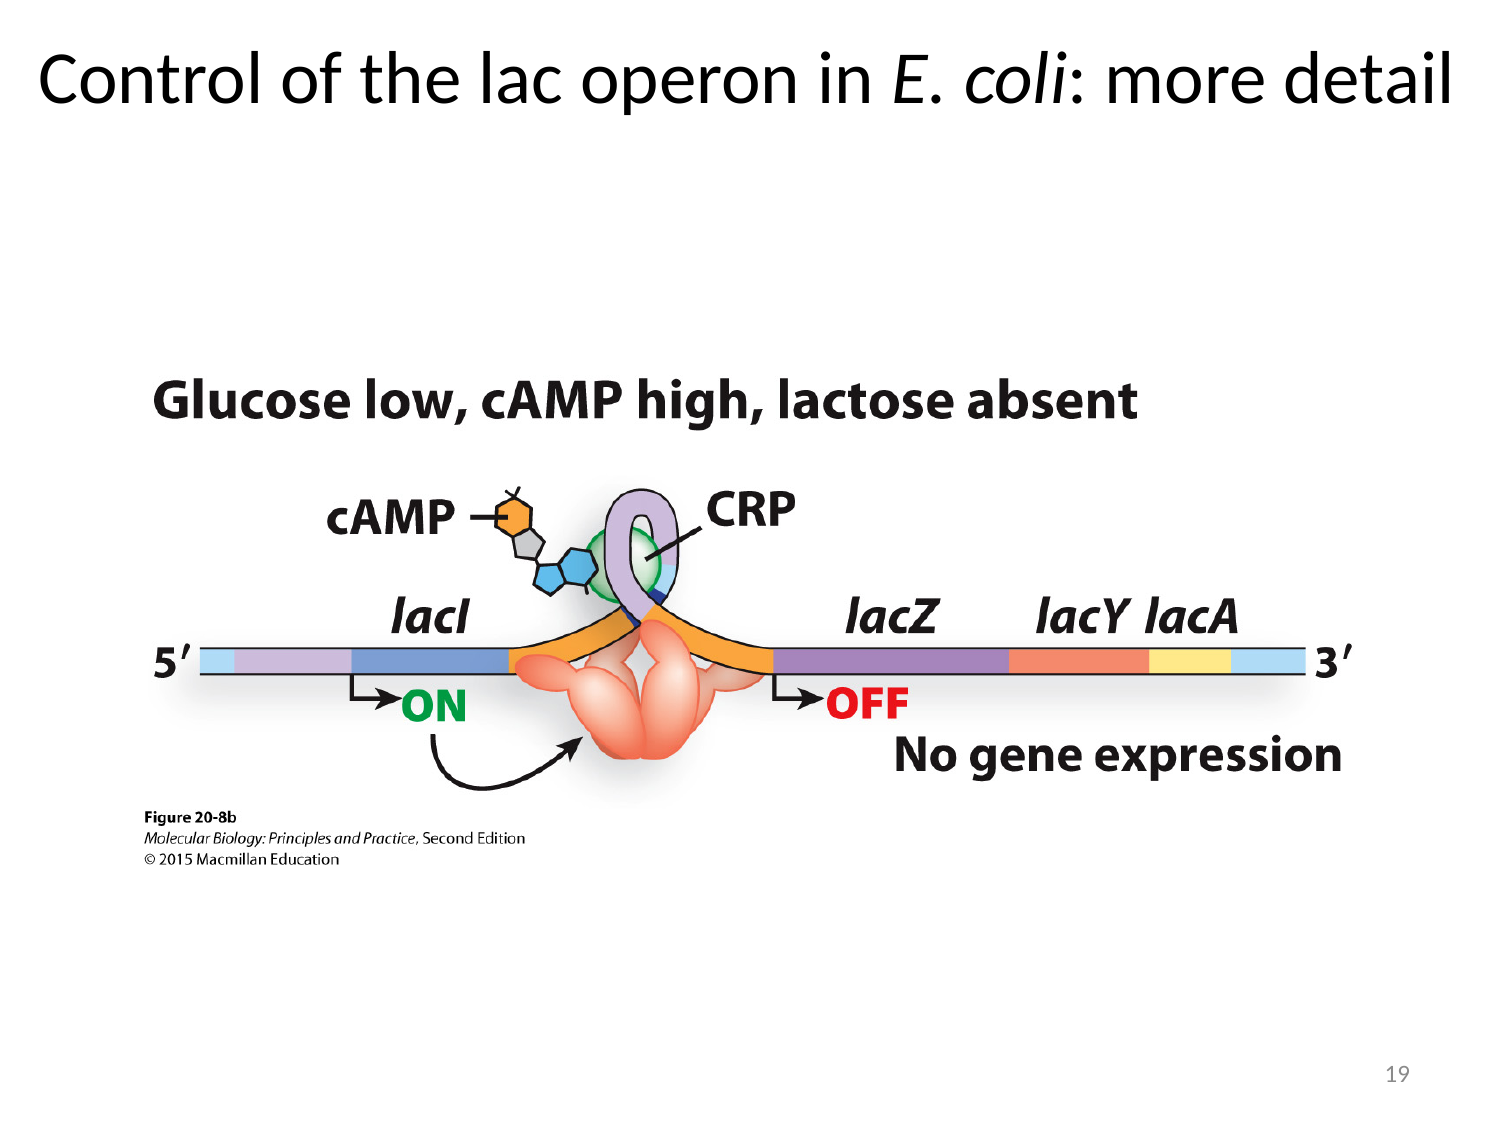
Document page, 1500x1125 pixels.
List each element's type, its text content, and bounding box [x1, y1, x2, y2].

text_box Control of the lac operon in E. coli: more detail [9, 21, 1484, 136]
slide_number 19 [1074, 1042, 1425, 1103]
picture [137, 361, 1362, 871]
